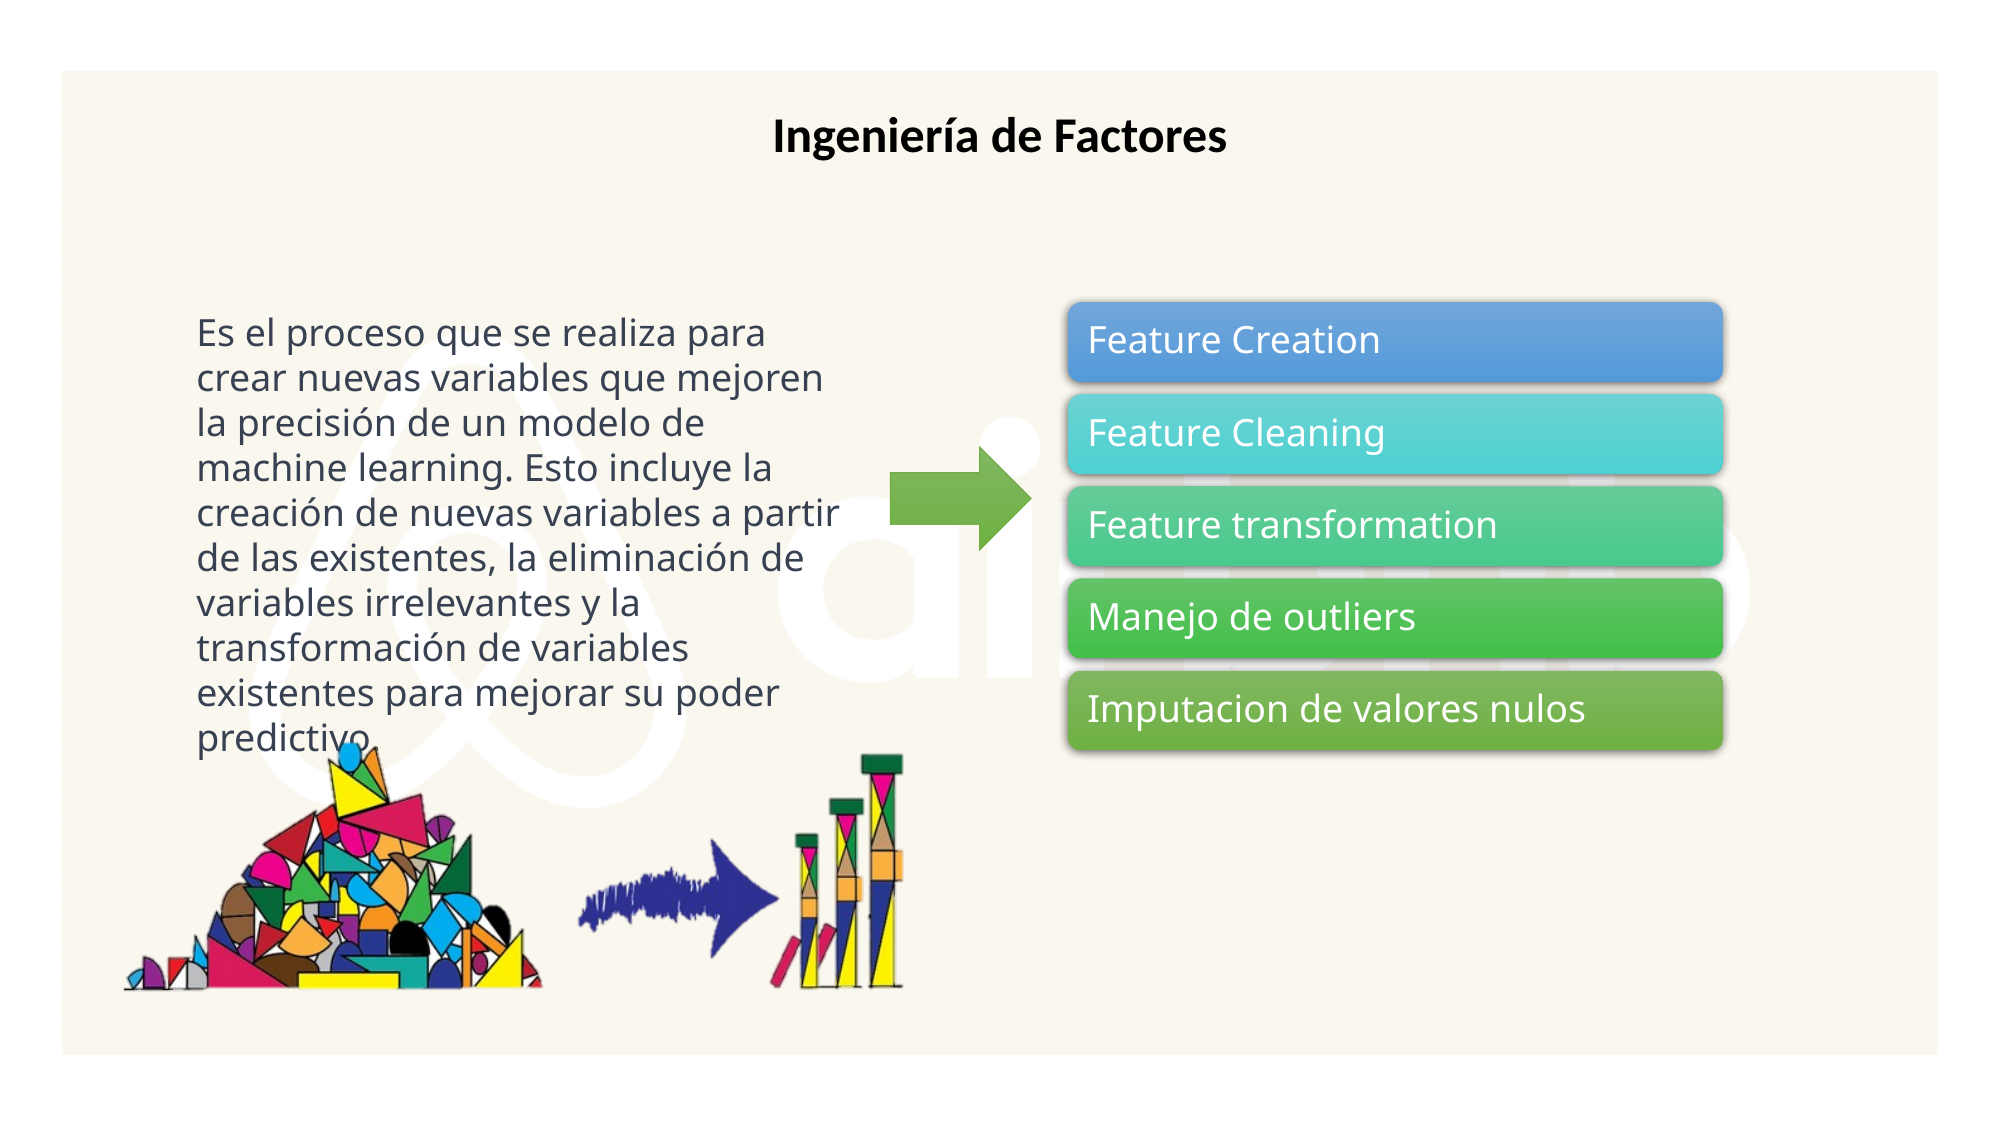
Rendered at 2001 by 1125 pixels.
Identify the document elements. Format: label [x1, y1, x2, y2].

text_box [1068, 301, 1724, 751]
picture [62, 70, 1938, 1055]
